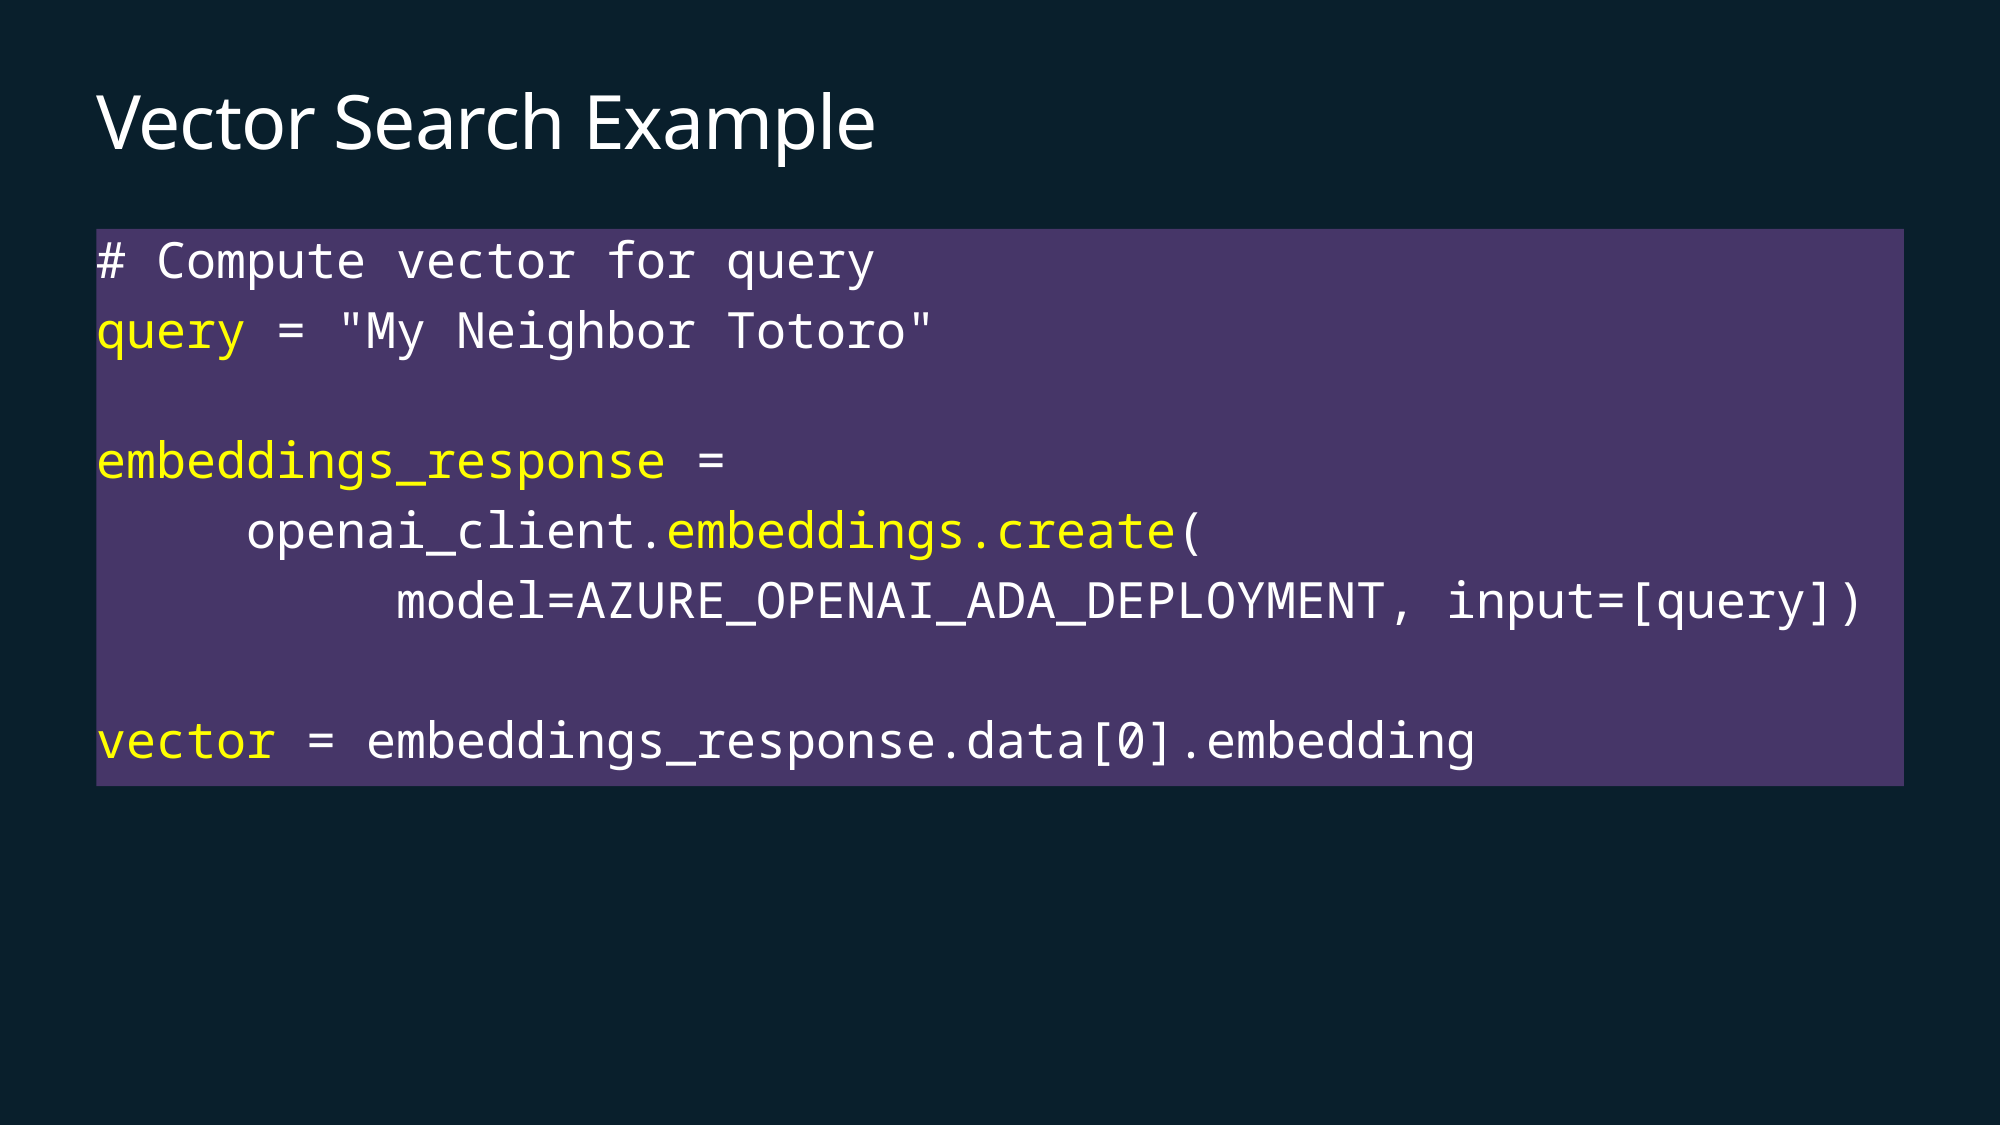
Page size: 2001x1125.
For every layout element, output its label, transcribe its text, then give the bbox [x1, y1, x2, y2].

list # Compute vector for query query = "My Neighbor Totoro" embeddings_response = openai_client.embeddings.create( model=AZURE_OPENAI_ADA_DEPLOYMENT, input=[query]) vector = embeddings_response.data[0].embedding [96, 228, 1904, 787]
title Vector Search Example [96, 75, 1904, 166]
